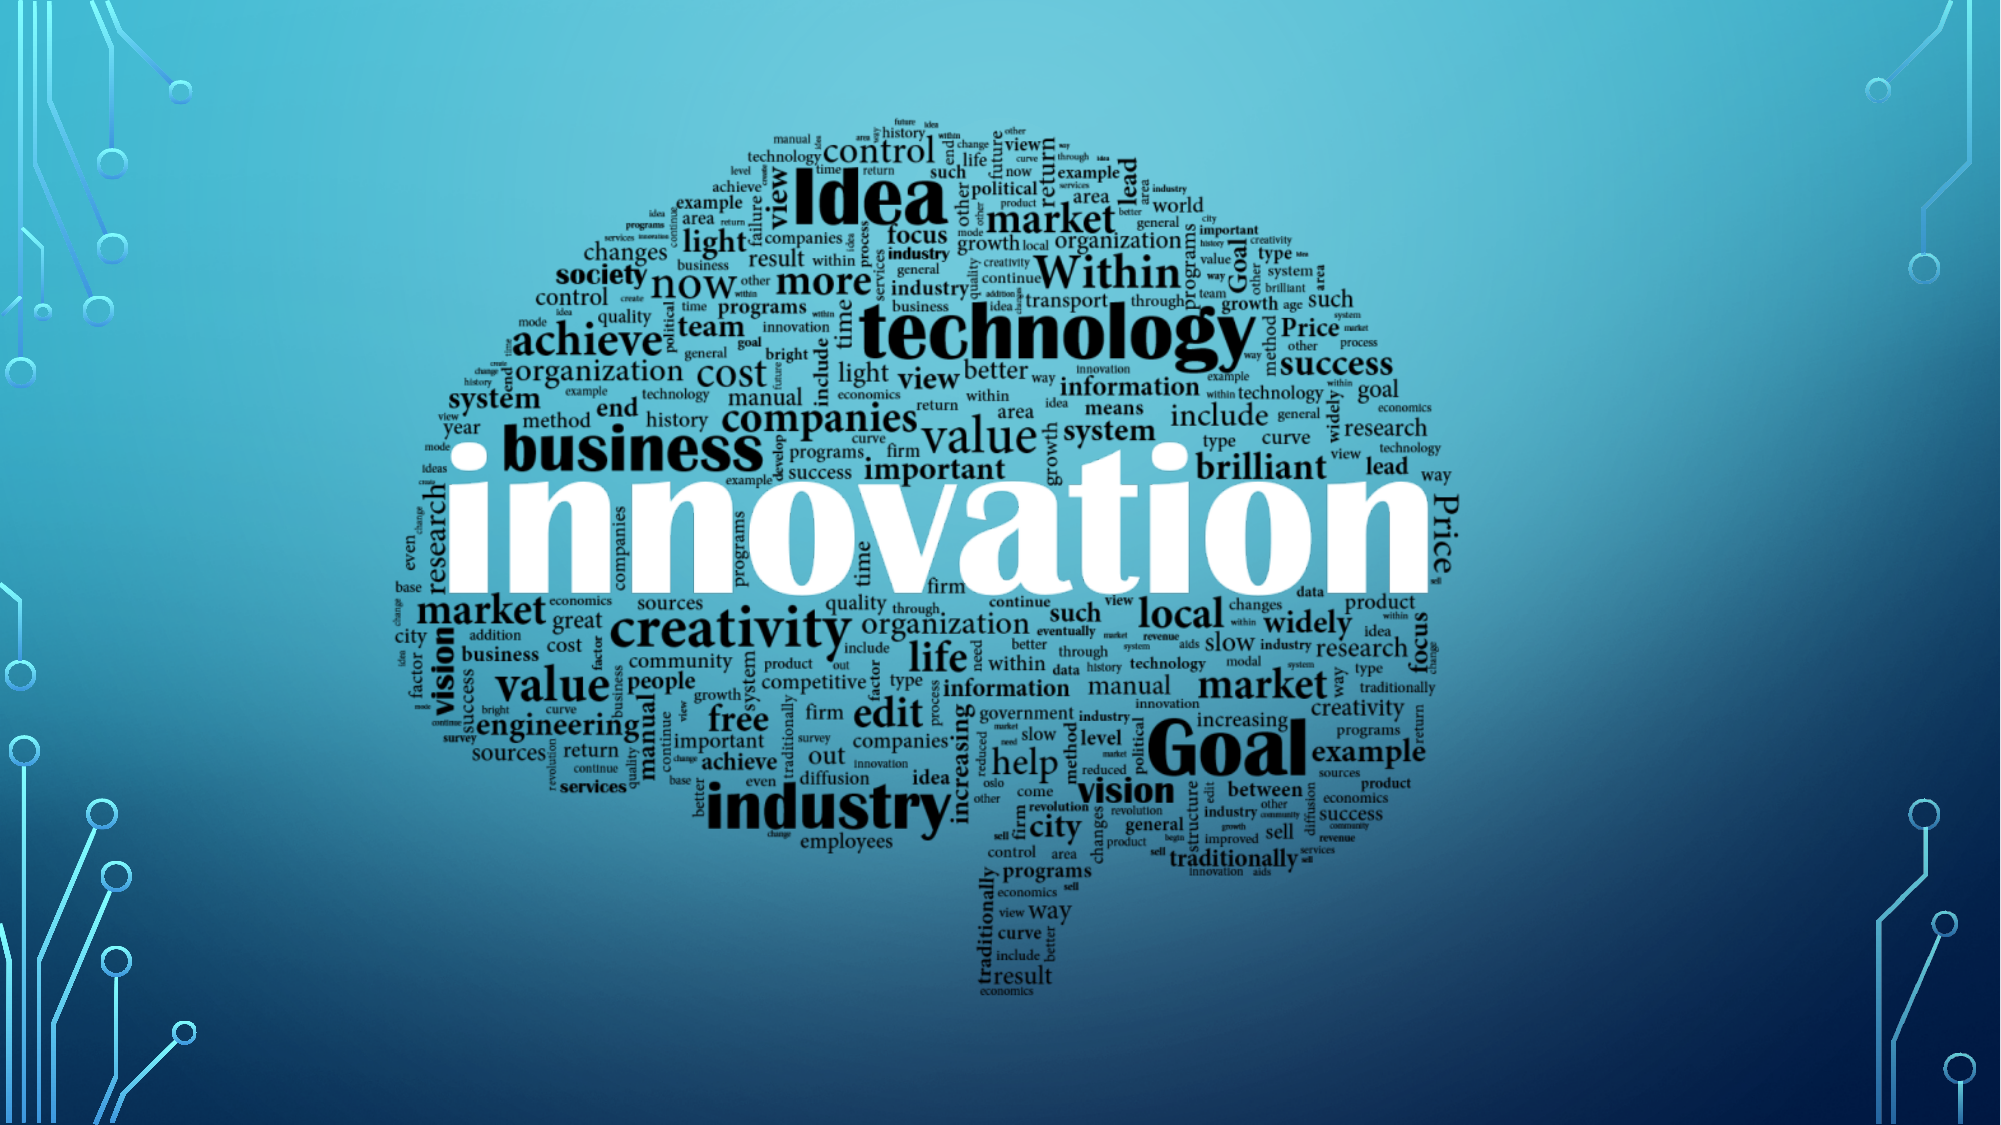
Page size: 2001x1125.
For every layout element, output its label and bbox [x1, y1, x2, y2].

list [308, 101, 1569, 1021]
